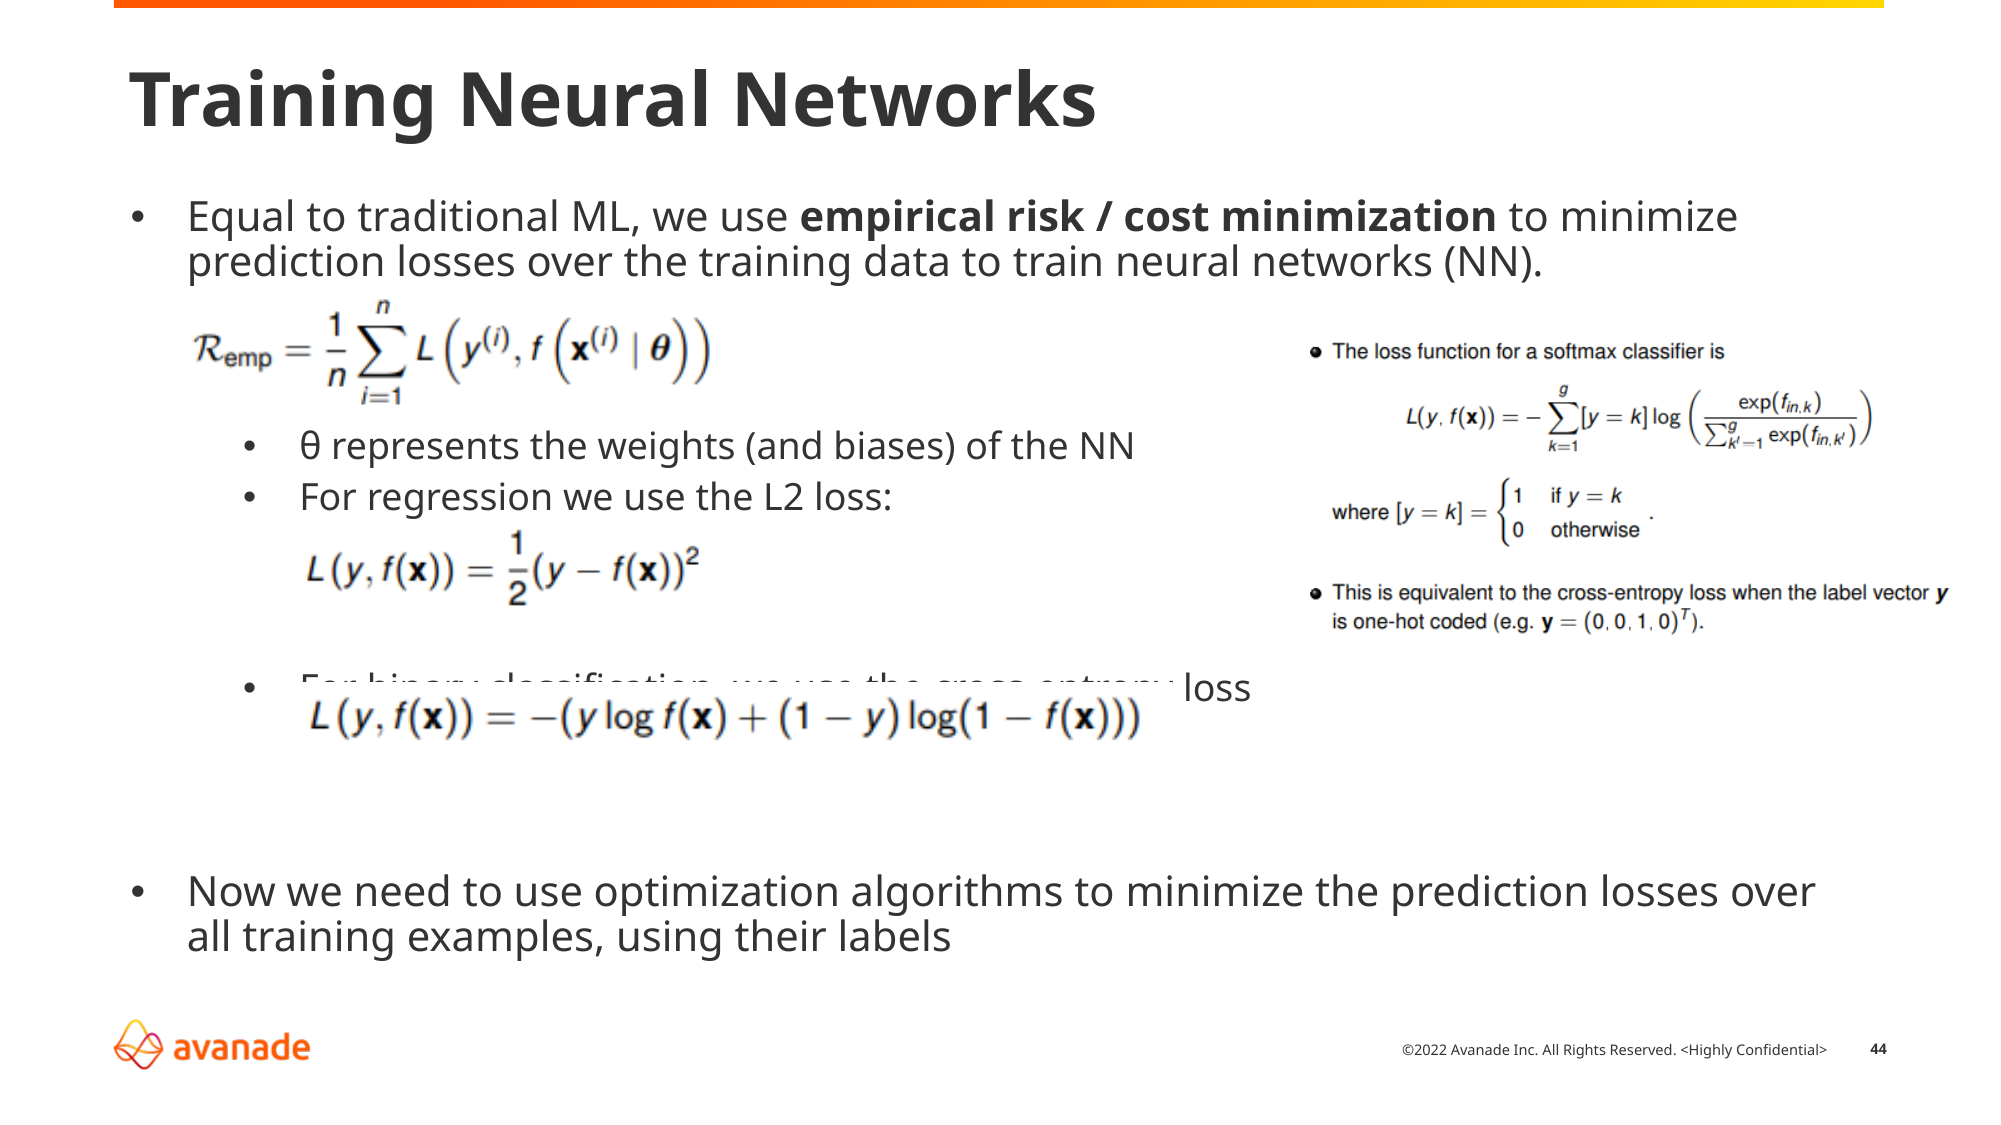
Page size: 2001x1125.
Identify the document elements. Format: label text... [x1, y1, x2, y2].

picture [1289, 317, 1971, 640]
picture [290, 523, 711, 628]
list Equal to traditional ML, we use empirical risk / cost minimization to minimize prediction losses over the training data to train neural networks (NN). θ represents the weights (and biases) of the NN For regression we use the L2 loss: For binary classification, we use the cross-entropy loss Now we need to use optimization algorithms to minimize the prediction losses over all training examples, using their labels [115, 188, 1885, 902]
picture [283, 681, 1173, 765]
picture [93, 999, 339, 1090]
title Training Neural Networks [113, 54, 1883, 219]
picture [177, 290, 728, 413]
